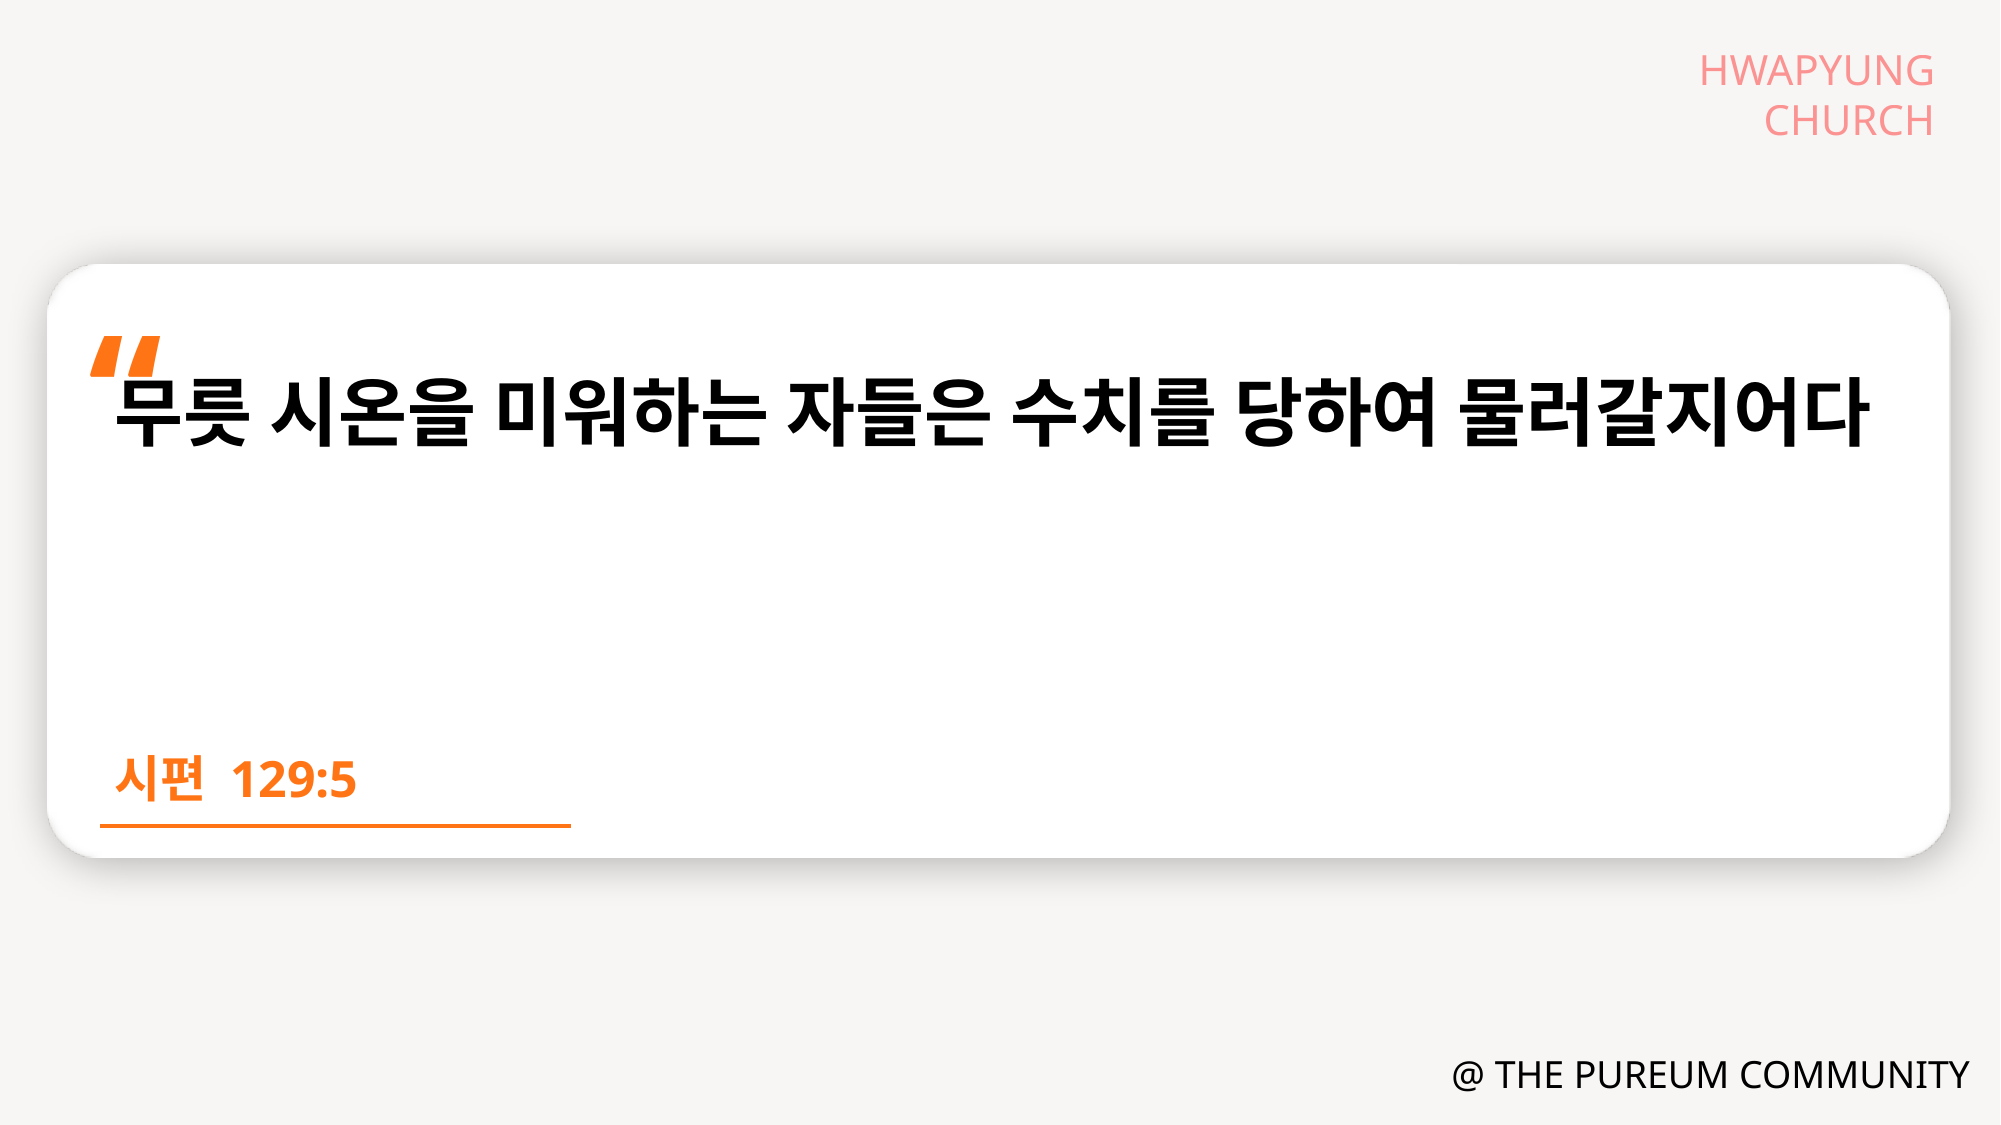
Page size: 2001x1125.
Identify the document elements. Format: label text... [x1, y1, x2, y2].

list 시편 129:5 [100, 746, 699, 825]
list 무릇 시온을 미워하는 자들은 수치를 당하여 물러갈지어다 [100, 368, 1905, 715]
